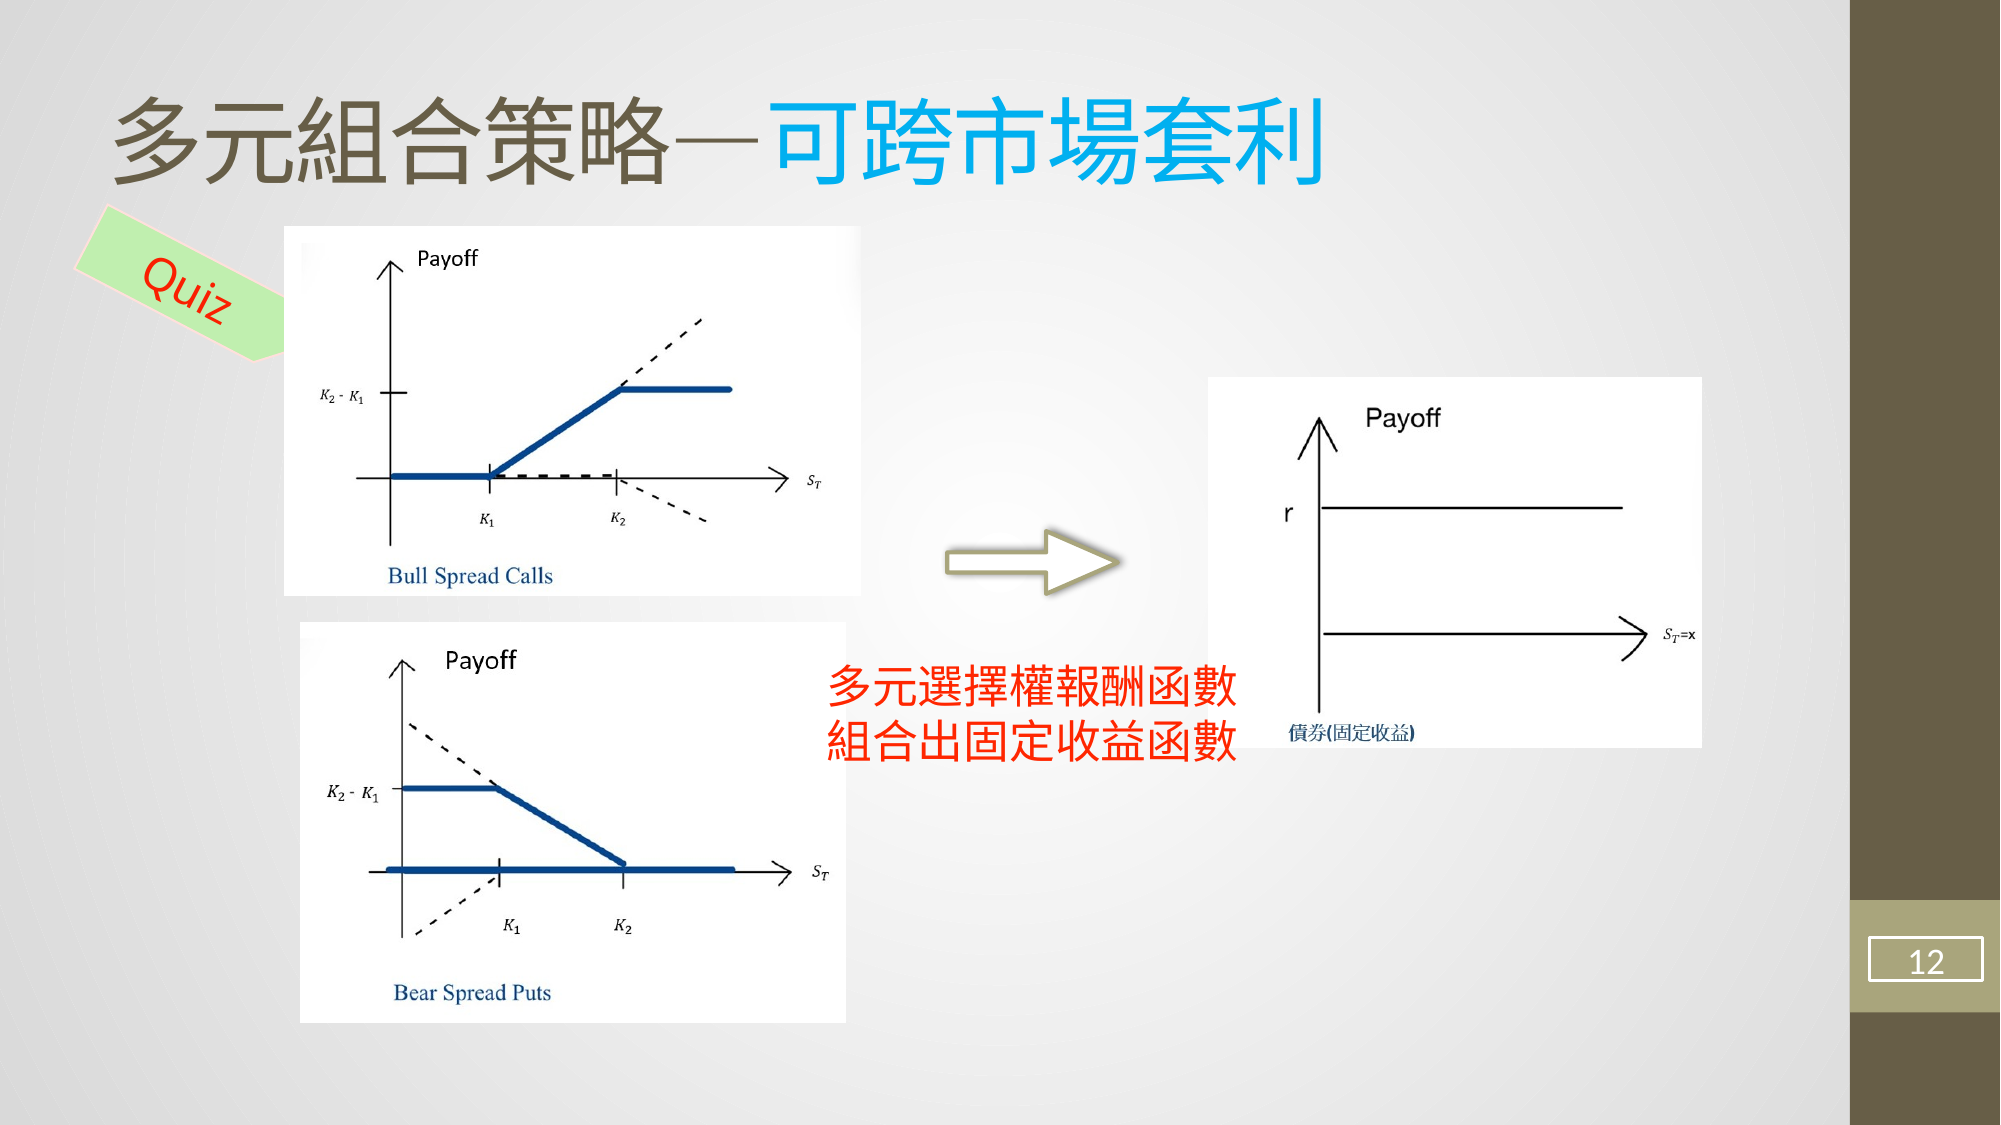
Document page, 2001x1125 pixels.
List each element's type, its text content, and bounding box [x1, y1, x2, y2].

picture [1208, 377, 1703, 748]
slide_number 12 [1868, 936, 1984, 982]
title 多元組合策略—可跨市場套利 [99, 44, 1768, 234]
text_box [73, 204, 320, 380]
picture [284, 226, 861, 597]
text_box 多元選擇權報酬函數 組合出固定收益函數 [856, 649, 1246, 775]
picture [300, 622, 846, 1023]
text_box [947, 531, 1118, 594]
